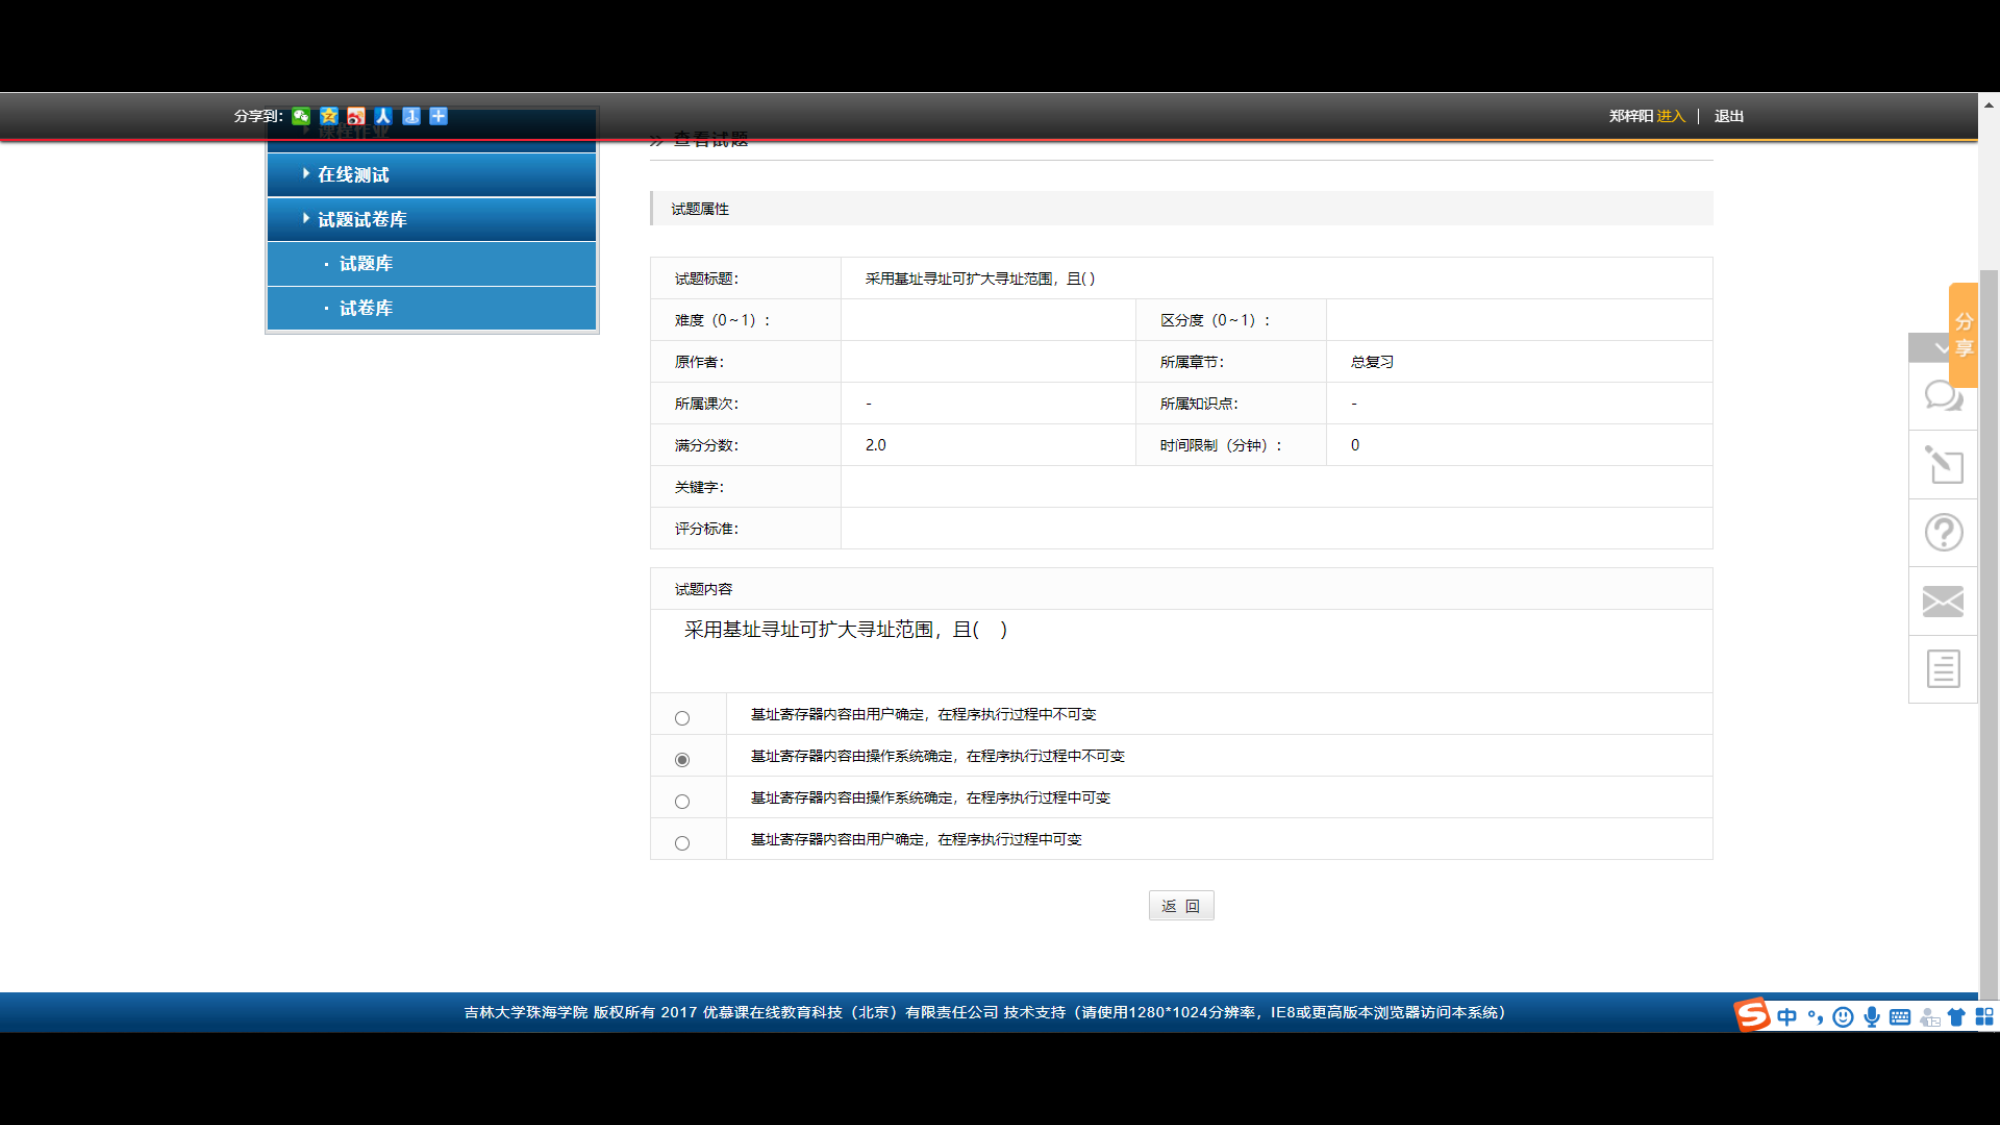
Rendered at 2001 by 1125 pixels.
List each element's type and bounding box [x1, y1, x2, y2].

picture [0, 92, 2000, 1033]
